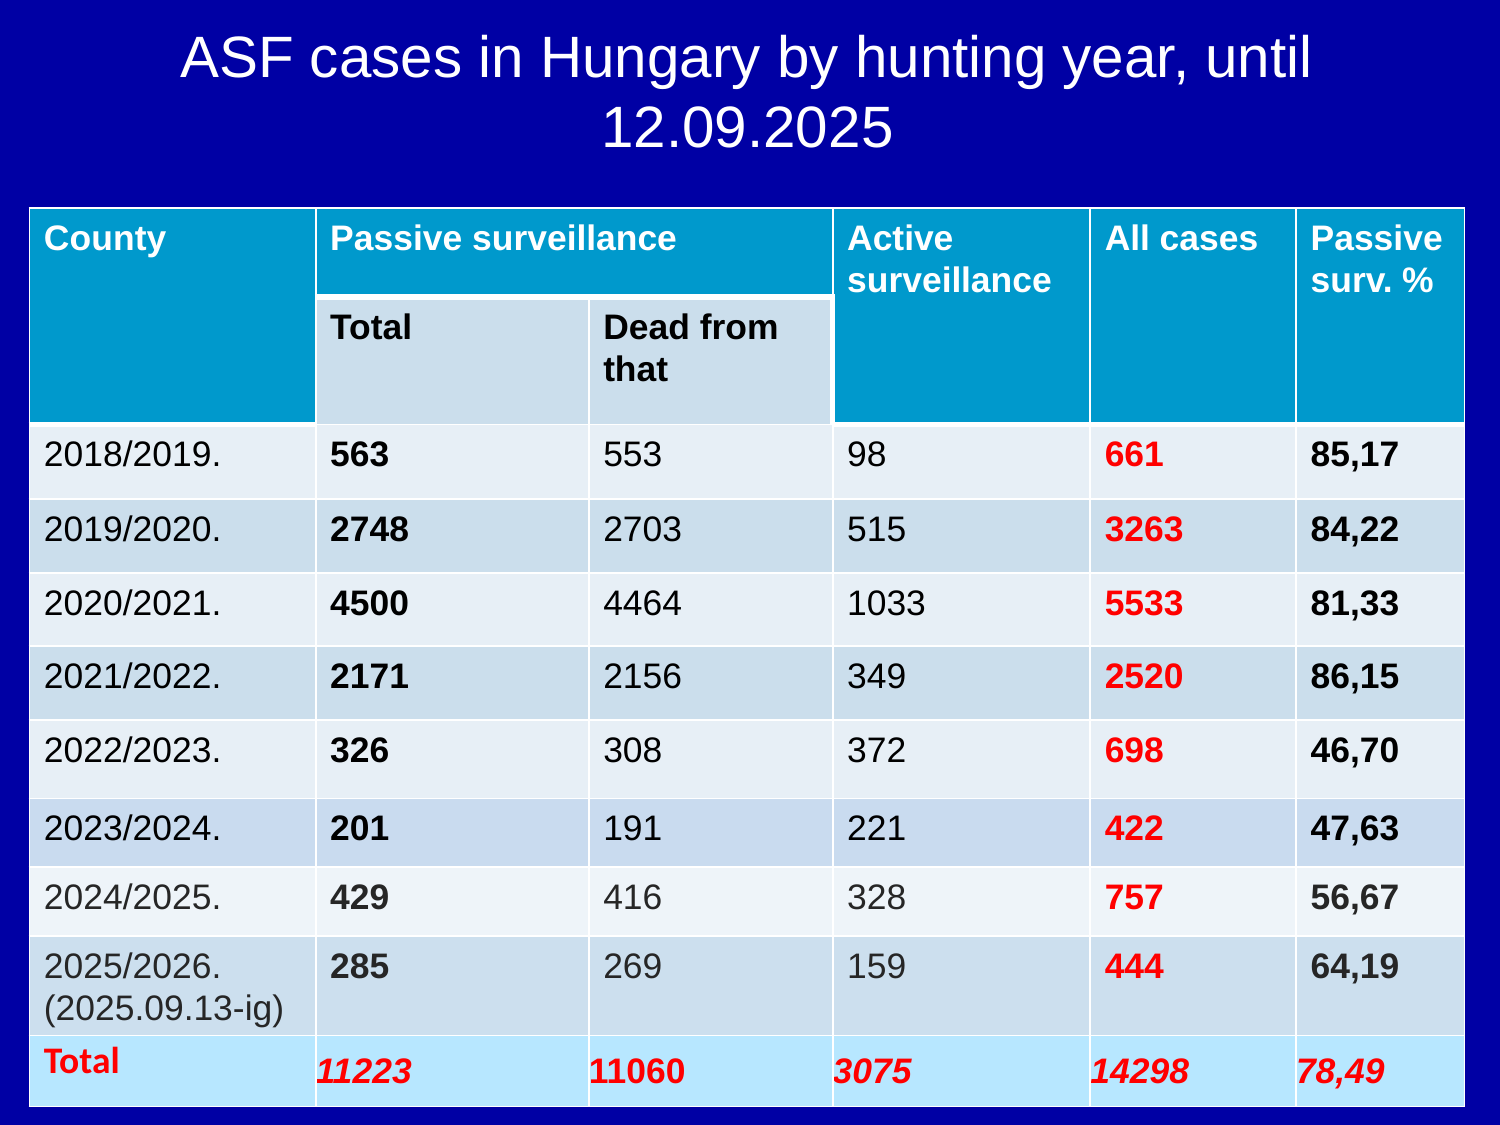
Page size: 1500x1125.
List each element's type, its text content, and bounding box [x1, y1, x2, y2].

table_cell 2024/2025. [30, 868, 315, 935]
table_cell 47,63 [1297, 799, 1464, 866]
table_cell 56,67 [1297, 868, 1464, 935]
table_cell 563 [317, 425, 588, 498]
table_cell 64,19 [1297, 937, 1464, 1035]
table_cell 326 [317, 721, 588, 798]
table_header County [30, 209, 315, 422]
table_header Active surveillance [834, 209, 1089, 422]
table_cell 4500 [317, 574, 588, 645]
table_cell 86,15 [1297, 647, 1464, 719]
title ASF cases in Hungary by hunting year, until 12.09.2025 [49, 0, 1446, 179]
table_header All cases [1091, 209, 1295, 422]
table_cell 553 [590, 425, 832, 498]
table_header Passive surv. % [1297, 209, 1464, 422]
table_cell 2020/2021. [30, 574, 315, 645]
table_cell 221 [834, 799, 1089, 866]
table_cell 5533 [1091, 574, 1295, 645]
table_cell 2025/2026. (2025.09.13-ig) [30, 937, 315, 1035]
table_cell 349 [834, 647, 1089, 719]
table_cell 78,49 [1297, 1036, 1464, 1106]
table_cell 2703 [590, 500, 832, 572]
table_cell 308 [590, 721, 832, 798]
table_cell 81,33 [1297, 574, 1464, 645]
table_cell 3075 [834, 1036, 1089, 1106]
table_cell 3263 [1091, 500, 1295, 572]
table_cell 444 [1091, 937, 1295, 1035]
table_cell 661 [1091, 427, 1295, 498]
table_cell 14298 [1091, 1036, 1295, 1106]
table_cell 46,70 [1297, 721, 1464, 798]
table_cell 11060 [590, 1036, 832, 1106]
table_cell 4464 [590, 574, 832, 645]
table_cell Dead from that [590, 300, 830, 424]
table_cell 159 [834, 937, 1089, 1035]
table_cell 2156 [590, 647, 832, 719]
table_cell 201 [317, 799, 588, 866]
table_cell 2019/2020. [30, 500, 315, 572]
table_cell 269 [590, 937, 832, 1035]
table_header Passive surveillance [317, 209, 832, 294]
table_cell 429 [317, 868, 588, 935]
table_cell 698 [1091, 721, 1295, 798]
table_cell 2021/2022. [30, 647, 315, 719]
table_cell 2023/2024. [30, 799, 315, 866]
table_cell 191 [590, 799, 832, 866]
table_cell Total [317, 300, 588, 424]
table_cell 422 [1091, 799, 1295, 866]
table_cell 328 [834, 868, 1089, 935]
table_cell 84,22 [1297, 500, 1464, 572]
table_cell 2171 [317, 647, 588, 719]
table_cell 2520 [1091, 647, 1295, 719]
table_cell 416 [590, 868, 832, 935]
table_cell 757 [1091, 868, 1295, 935]
table_cell 372 [834, 721, 1089, 798]
table_cell Total [30, 1036, 315, 1106]
table_cell 2748 [317, 500, 588, 572]
table_cell 515 [834, 500, 1089, 572]
table_cell 11223 [317, 1036, 588, 1106]
table_cell 2022/2023. [30, 721, 315, 798]
table_cell 85,17 [1297, 427, 1464, 498]
table_cell 285 [317, 937, 588, 1035]
table_cell 2018/2019. [30, 427, 315, 498]
table_cell 1033 [834, 574, 1089, 645]
table_cell 98 [834, 427, 1089, 498]
